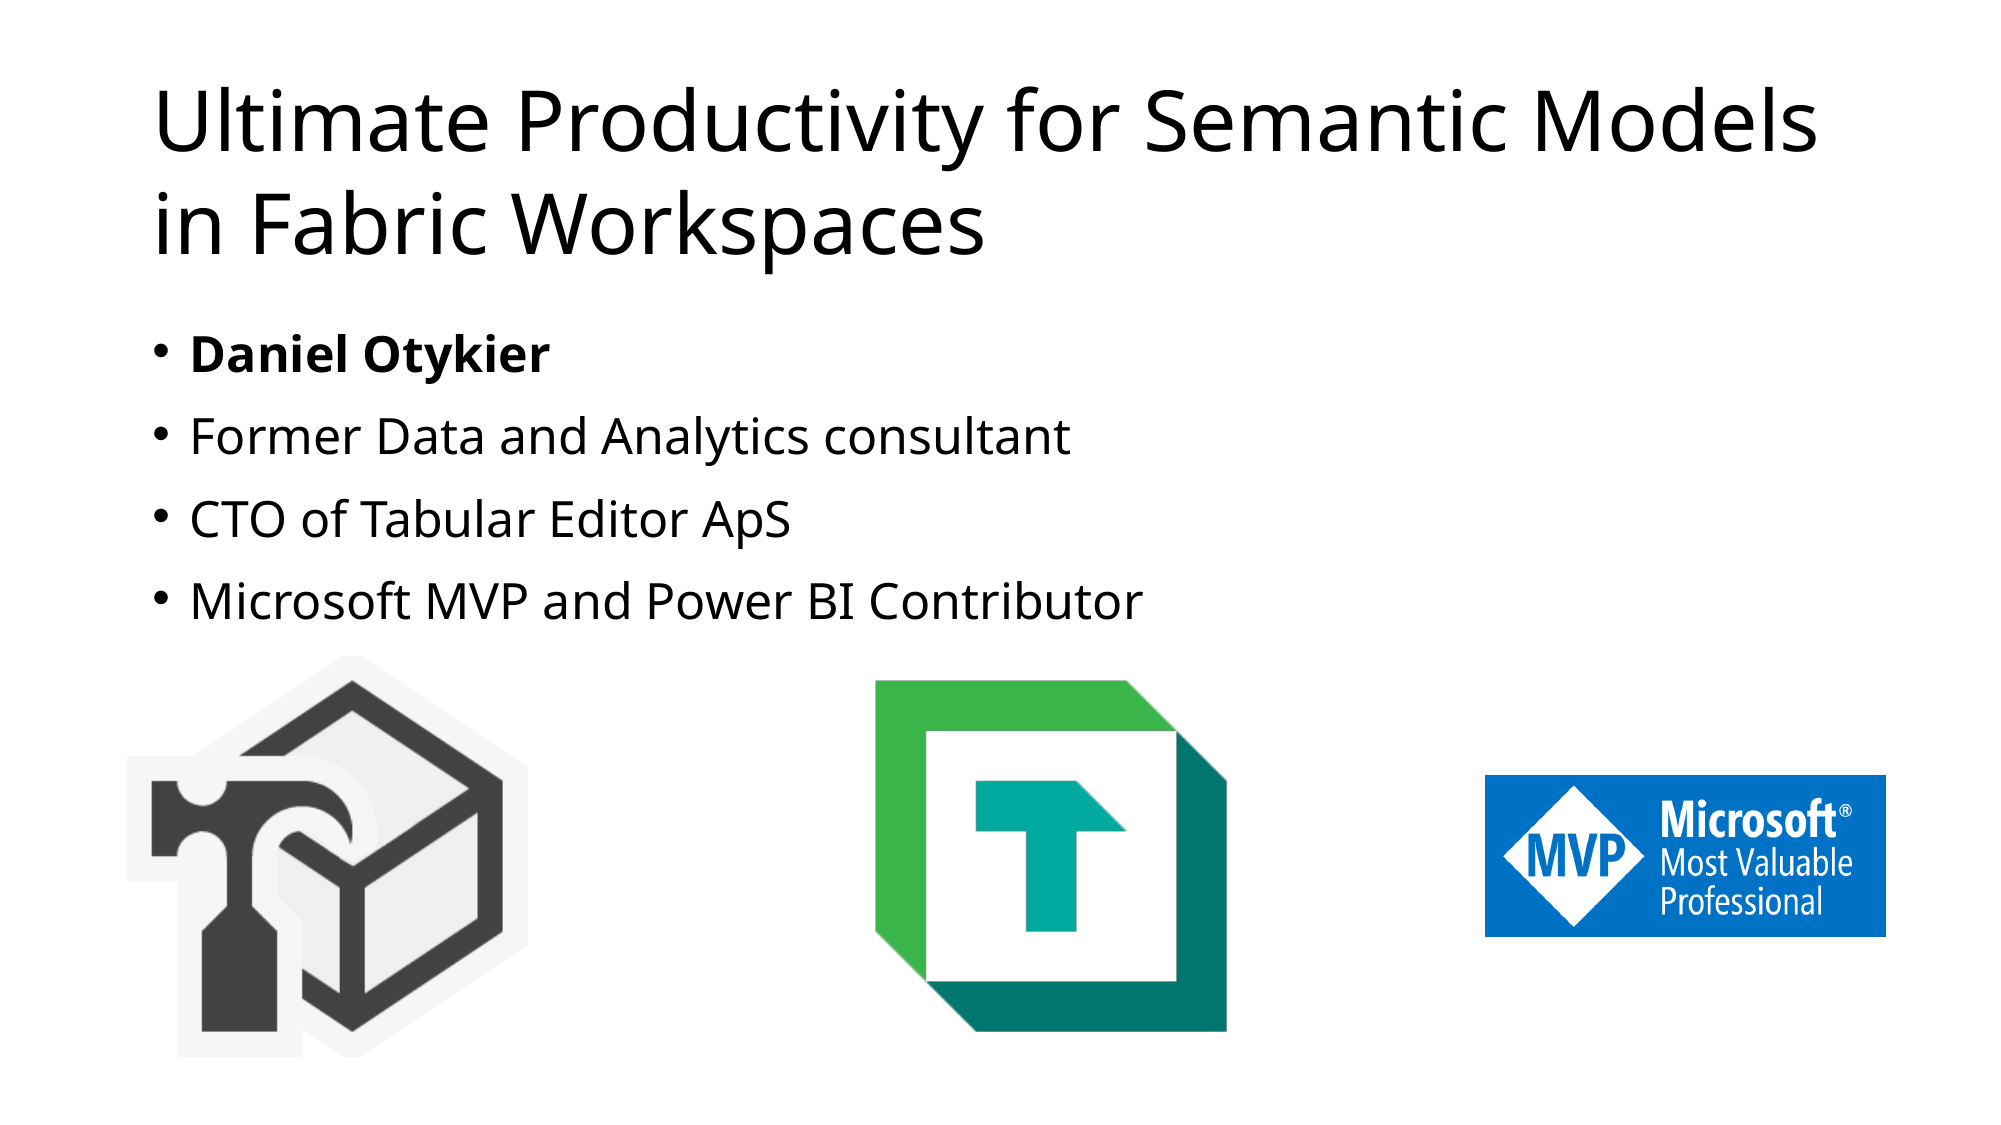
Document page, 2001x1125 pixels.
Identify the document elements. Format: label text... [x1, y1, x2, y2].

title Ultimate Productivity for Semantic Models in Fabric Workspaces [137, 59, 1863, 285]
picture [1484, 775, 1886, 938]
picture [126, 655, 528, 1057]
list Daniel Otykier Former Data and Analytics consultant CTO of Tabular Editor ApS Microsoft MVP and Power BI Contributor [137, 315, 1863, 1014]
picture [850, 655, 1252, 1057]
